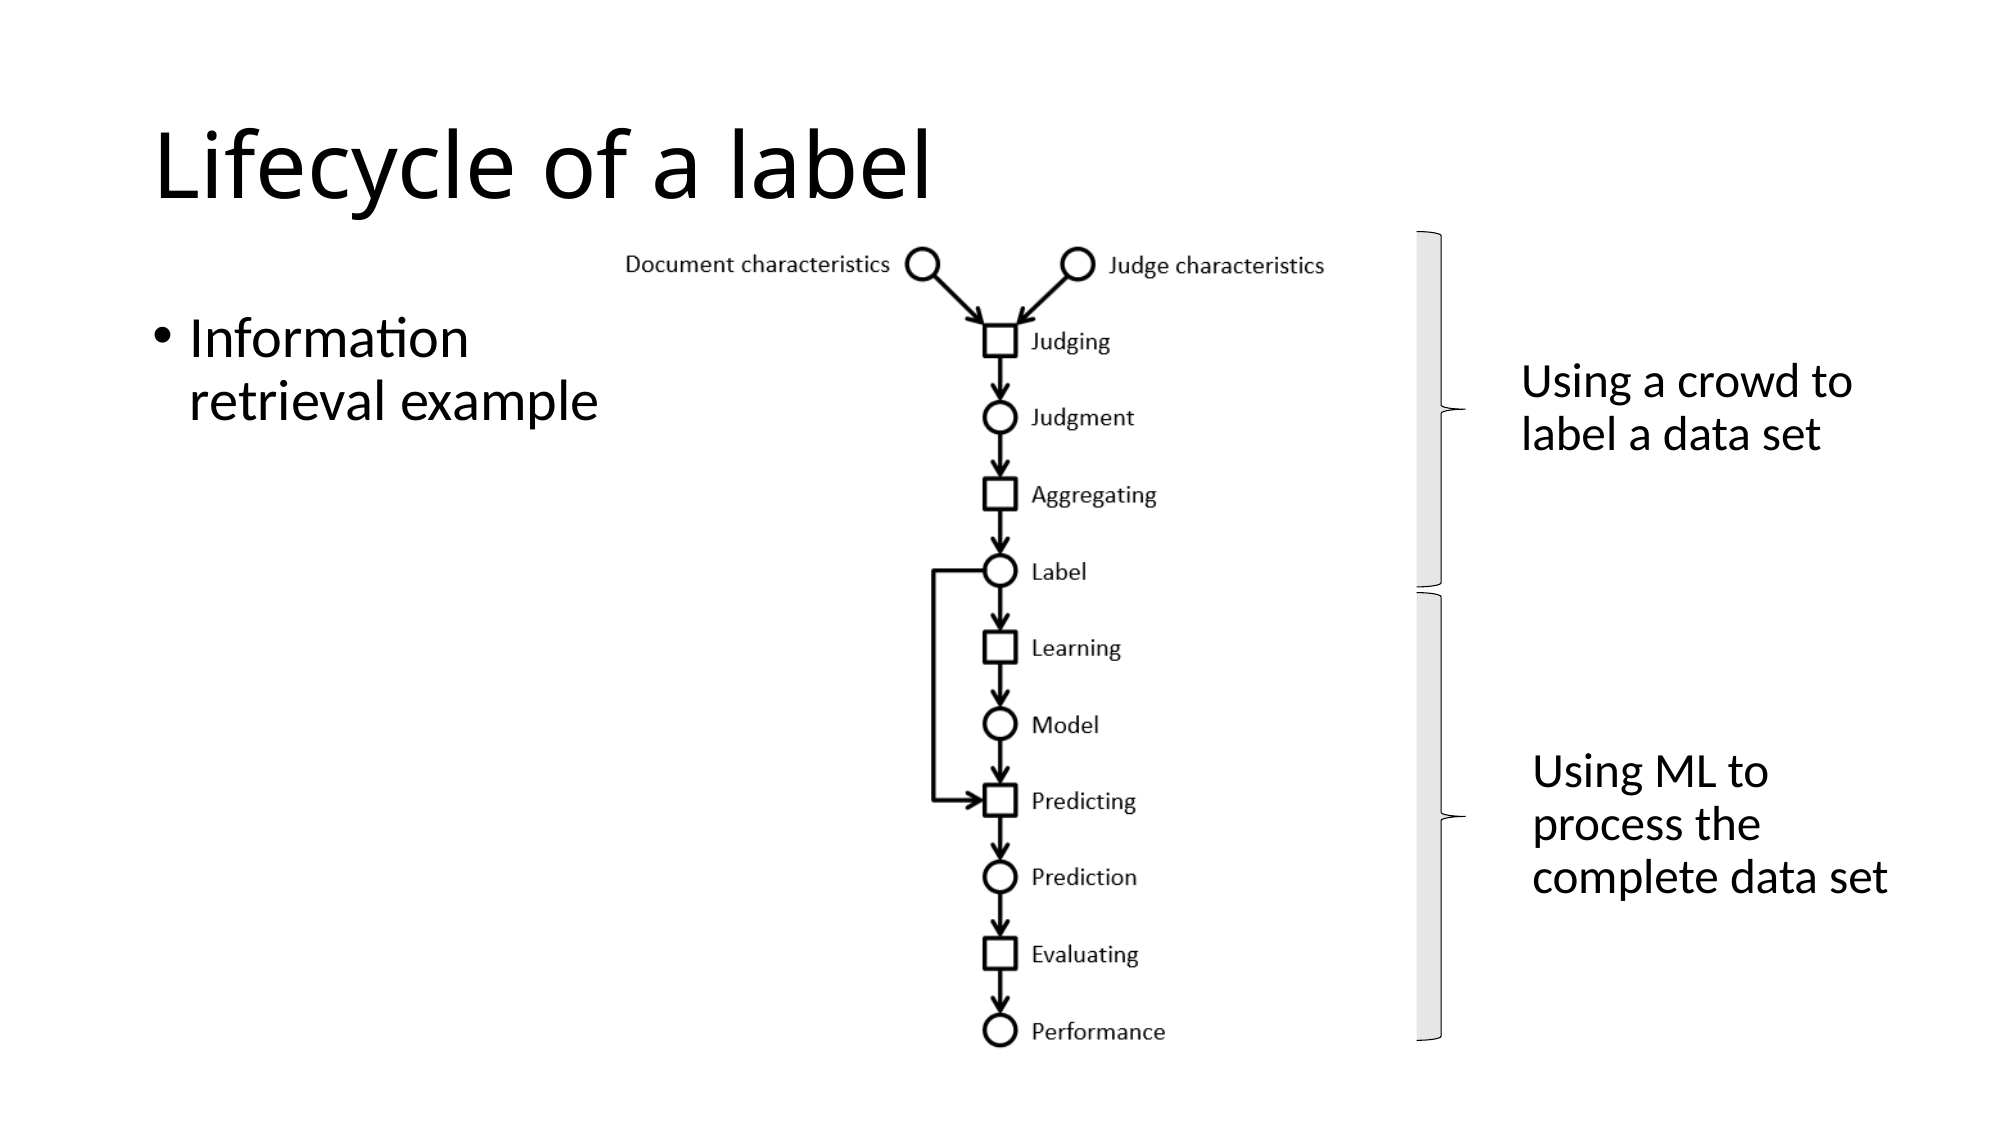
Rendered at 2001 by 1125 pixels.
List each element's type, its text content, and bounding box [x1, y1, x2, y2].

text_box [1416, 231, 1466, 588]
title Lifecycle of a label [137, 59, 1863, 278]
list Information retrieval example [137, 299, 609, 1014]
text_box Using a crowd to label a data set [1491, 332, 1930, 485]
text_box Using ML to process the complete data set [1502, 721, 1957, 928]
text_box [1416, 592, 1466, 1041]
picture [609, 219, 1391, 1065]
